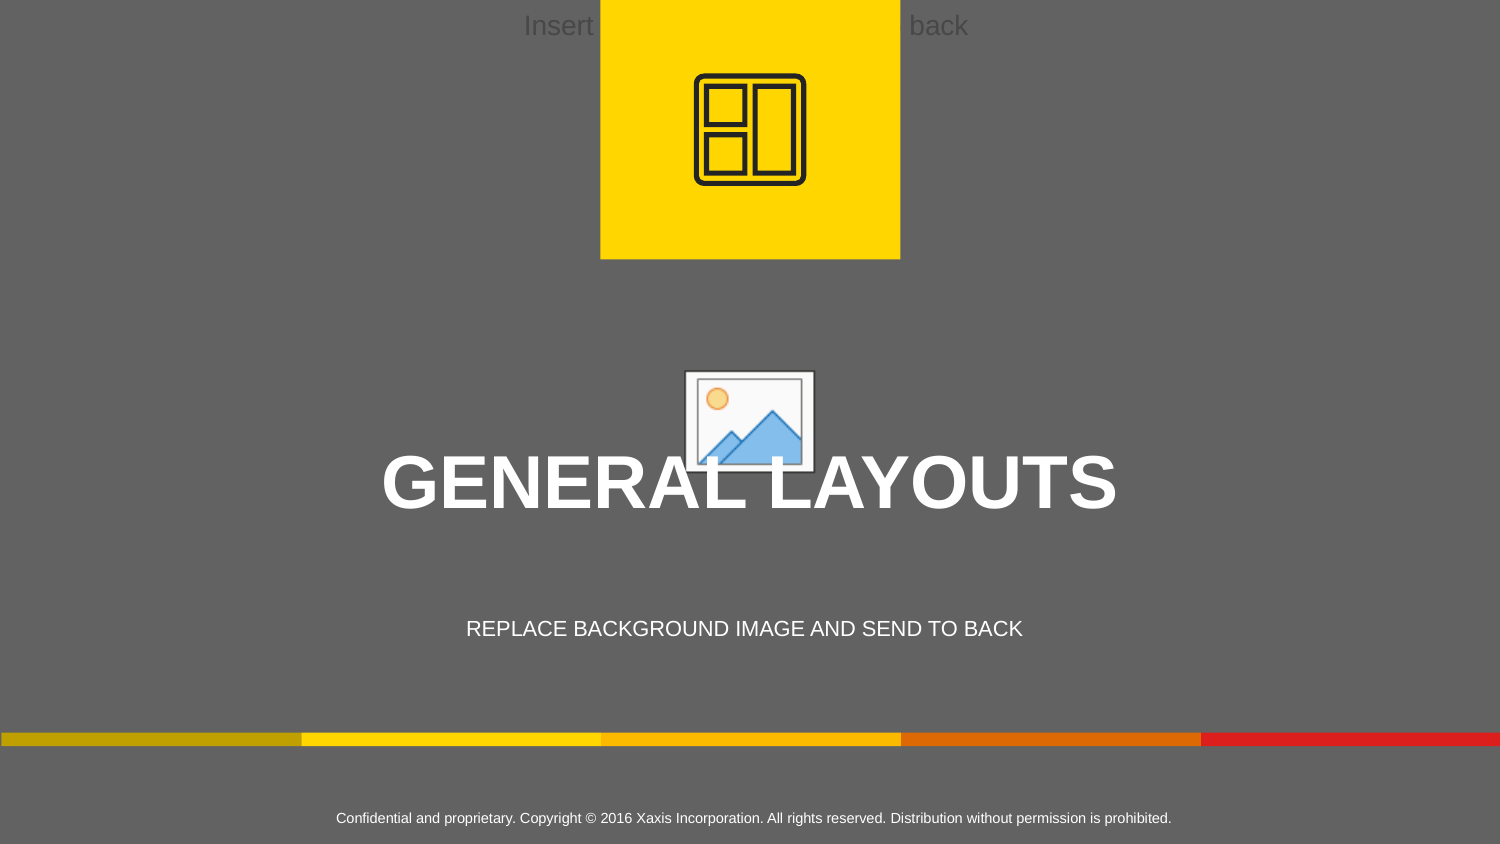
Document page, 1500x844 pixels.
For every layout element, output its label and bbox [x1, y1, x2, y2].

picture [0, 0, 1500, 844]
text_box [1, 732, 1500, 747]
